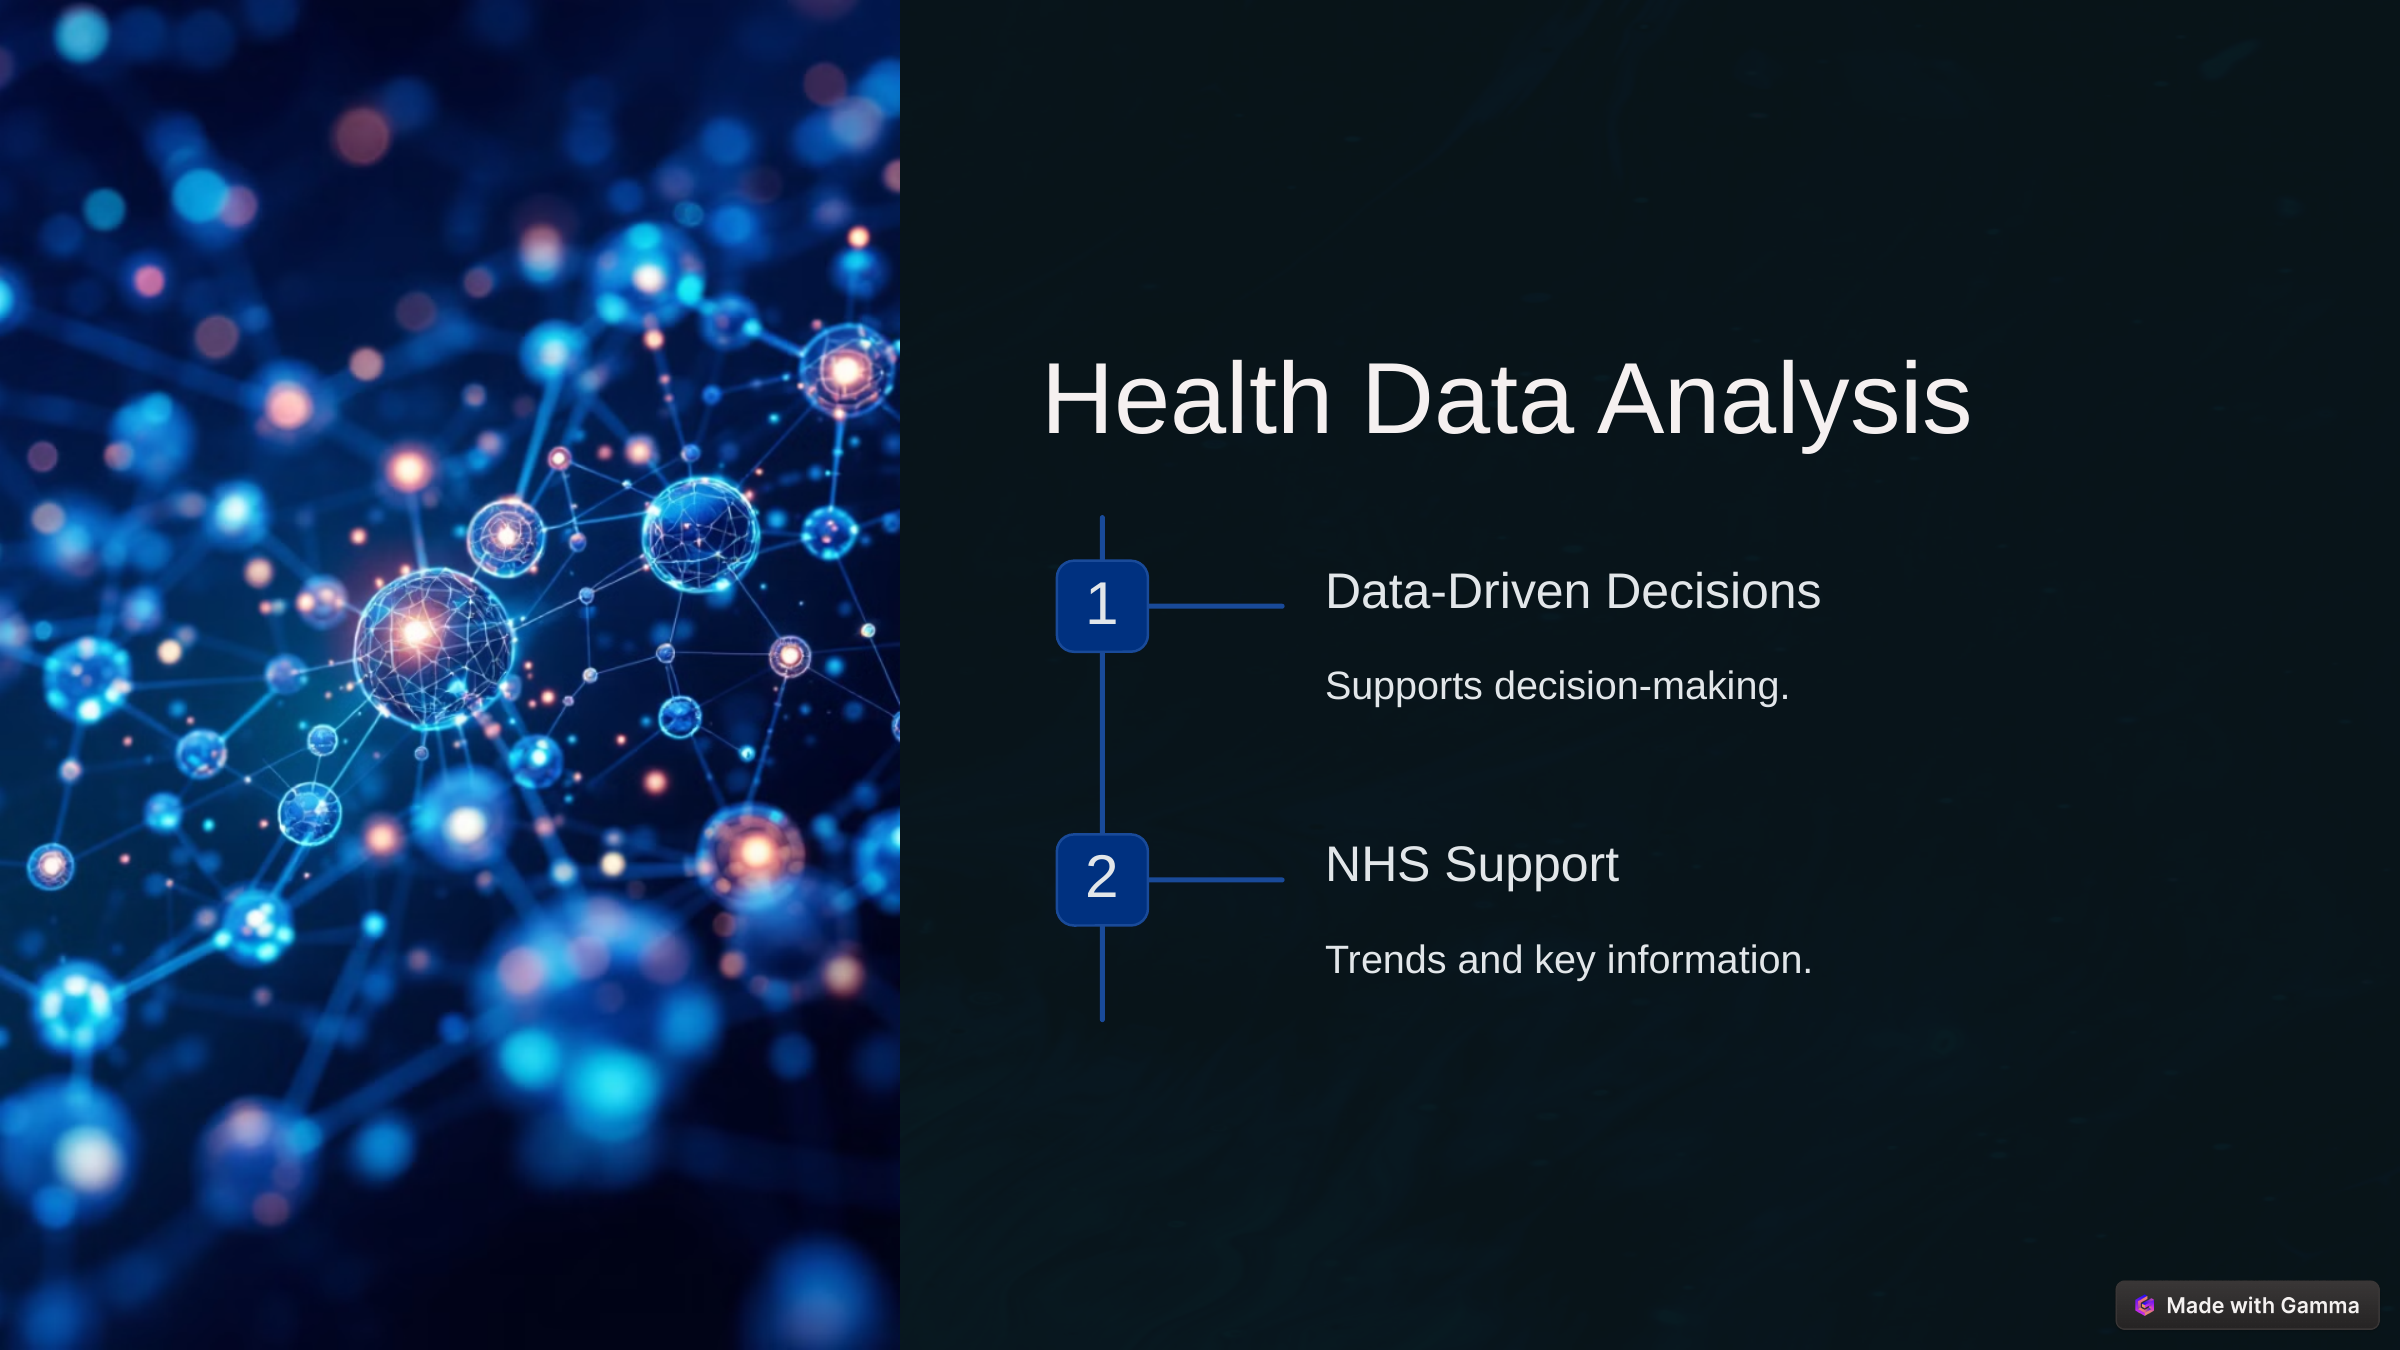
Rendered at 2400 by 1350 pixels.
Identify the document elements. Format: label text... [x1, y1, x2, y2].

text_box [1099, 652, 1105, 834]
text_box NHS Support [1325, 829, 1832, 893]
text_box 1 [1088, 575, 1116, 637]
text_box [1148, 603, 1285, 609]
text_box Health Data Analysis [1041, 327, 2080, 455]
text_box 2 [1084, 849, 1121, 911]
text_box [1099, 926, 1105, 1023]
text_box Supports decision-making. [1325, 643, 2259, 708]
picture [0, 0, 900, 1350]
text_box [1056, 834, 1148, 926]
text_box Trends and key information. [1325, 916, 2259, 982]
text_box [1099, 515, 1105, 560]
text_box Data-Driven Decisions [1325, 555, 1894, 619]
picture [2106, 1271, 2389, 1339]
text_box [1148, 877, 1285, 883]
text_box [1056, 560, 1148, 652]
